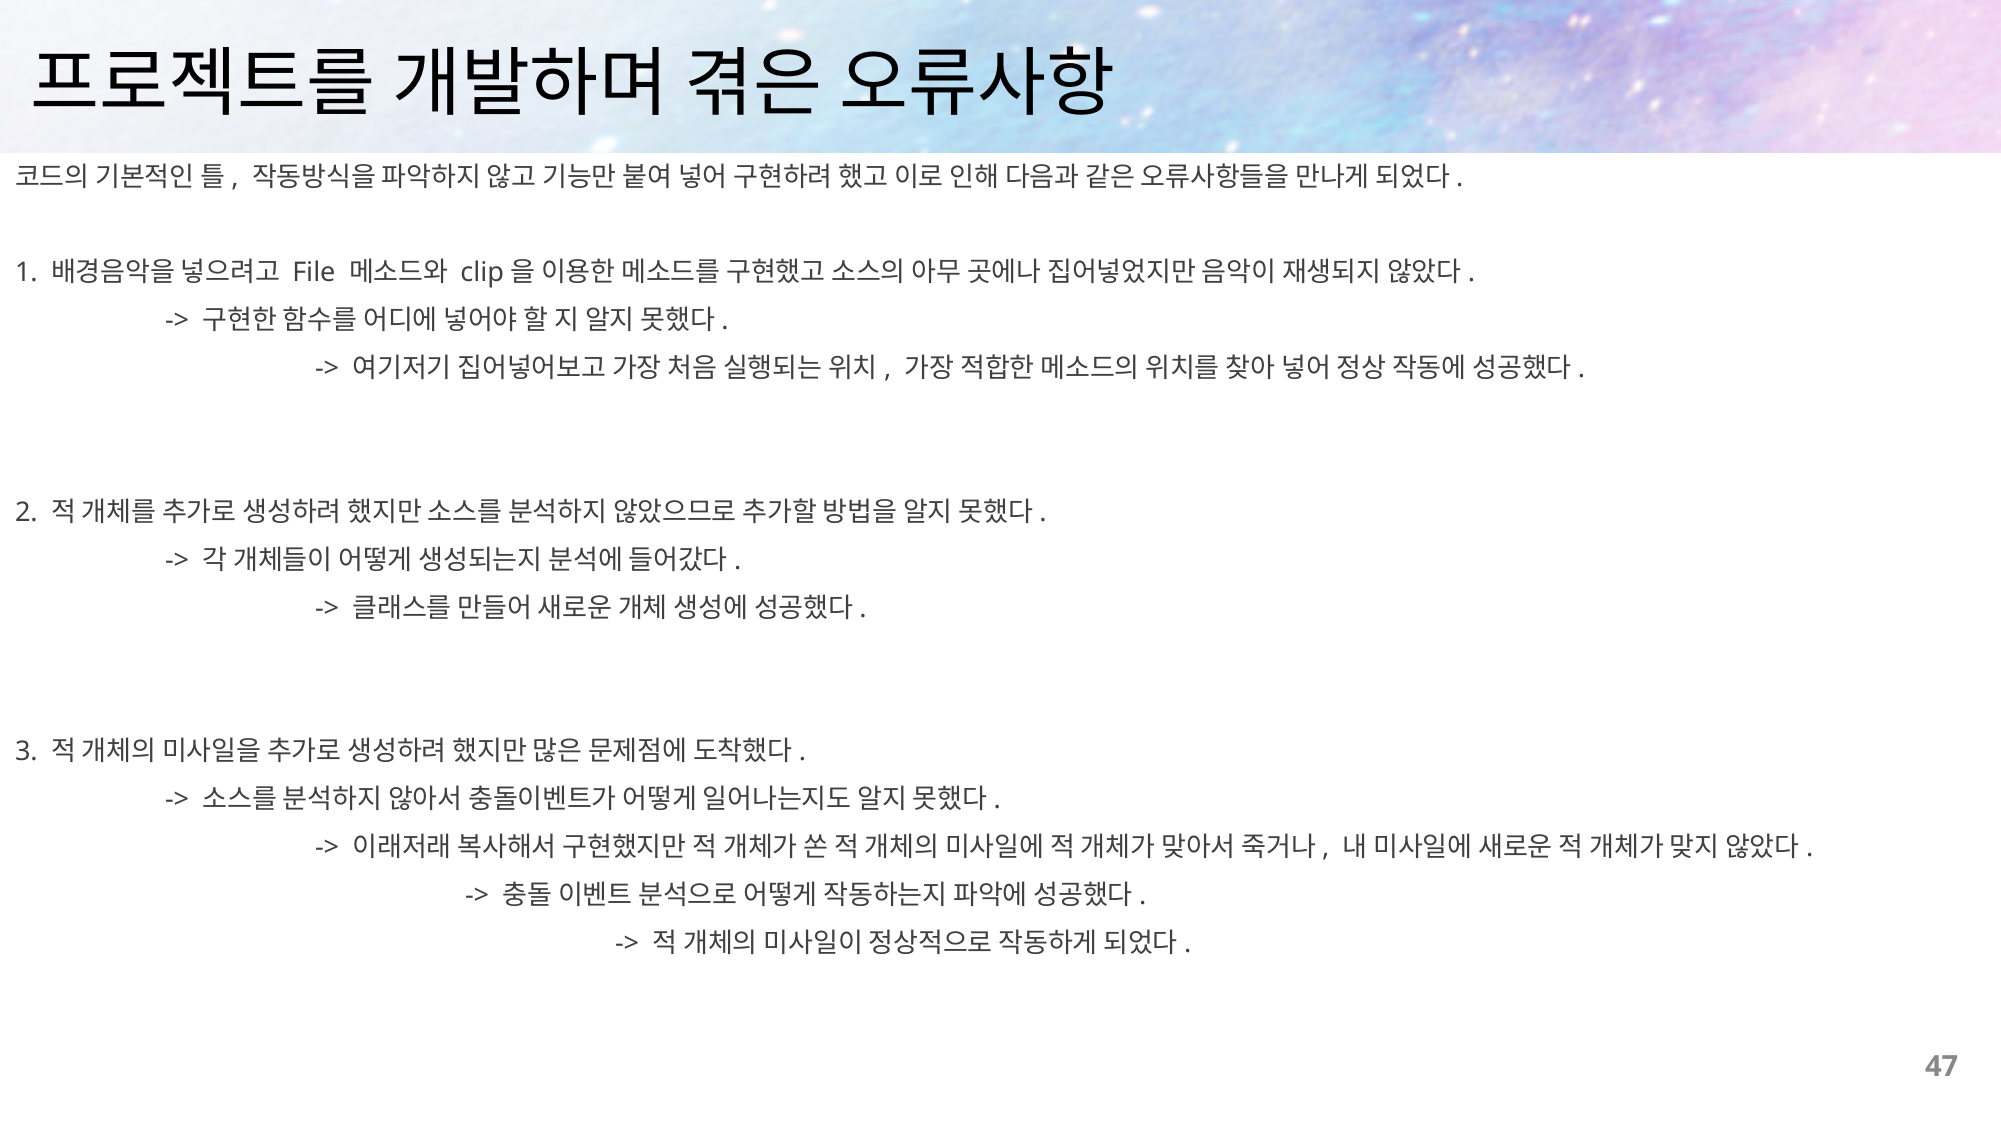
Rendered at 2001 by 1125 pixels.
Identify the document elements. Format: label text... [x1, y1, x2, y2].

picture [0, 0, 2001, 154]
slide_number 47 [1915, 1040, 1967, 1093]
text_box 코드의 기본적인 틀, 작동방식을 파악하지 않고 기능만 붙여 넣어 구현하려 했고 이로 인해 다음과 같은 오류사항들을 만나게 되었다. 1. 배경음악을 넣으려고 File 메소드와 clip을 이용한 메소드를 구현했고 소스의 아무 곳에나 집어넣었지만 음악이 재생되지 않았다. -> 구현한 함수를 어디에 넣어야 할 지 알지 못했다. -> 여기저기 집어넣어보고 가장 처음 실행되는 위치, 가장 적합한 메소드의 위치를 찾아 넣어 정상 작동에 성공했다. 2. 적 개체를 추가로 생성하려 했지만 소스를 분석하지 않았으므로 추가할 방법을 알지 못했다. -> 각 개체들이 어떻게 생성되는지 분석에 들어갔다. -> 클래스를 만들어 새로운 개체 생성에 성공했다. 3. 적 개체의 미사일을 추가로 생성하려 했지만 많은 문제점에 도착했다. -> 소스를 분석하지 않아서 충돌이벤트가 어떻게 일어나는지도 알지 못했다. -> 이래저래 복사해서 구현했지만 적 개체가 쏜 적 개체의 미사일에 적 개체가 맞아서 죽거나, 내 미사일에 새로운 적 개체가 맞지 않았다. -> 충돌 이벤트 분석으로 어떻게 작동하는지 파악에 성공했다. -> 적 개체의 미사일이 정상적으로 작동하게 되었다. [7, 155, 1993, 1108]
